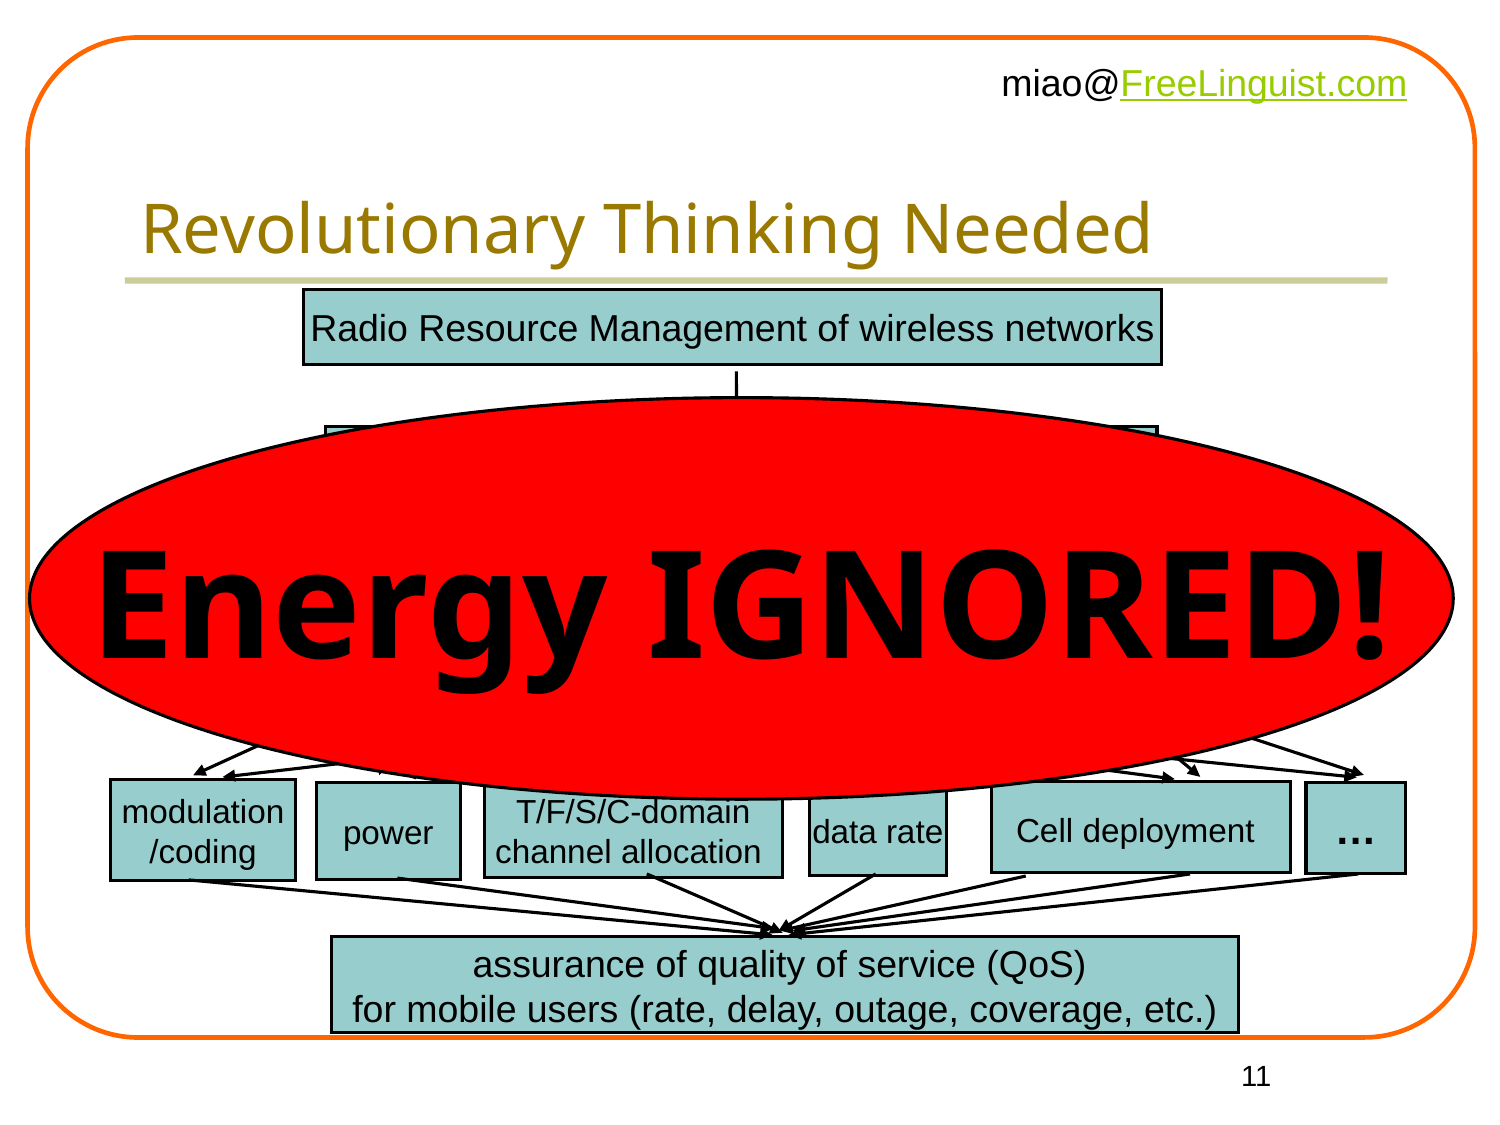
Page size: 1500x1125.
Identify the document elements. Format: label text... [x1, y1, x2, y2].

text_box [110, 289, 1406, 1033]
slide_number 11 [1124, 1049, 1388, 1125]
text_box Energy IGNORED! [29, 508, 105, 689]
text_box Energy IGNORED! [1410, 529, 1454, 668]
title Revolutionary Thinking Needed [125, 87, 1388, 275]
